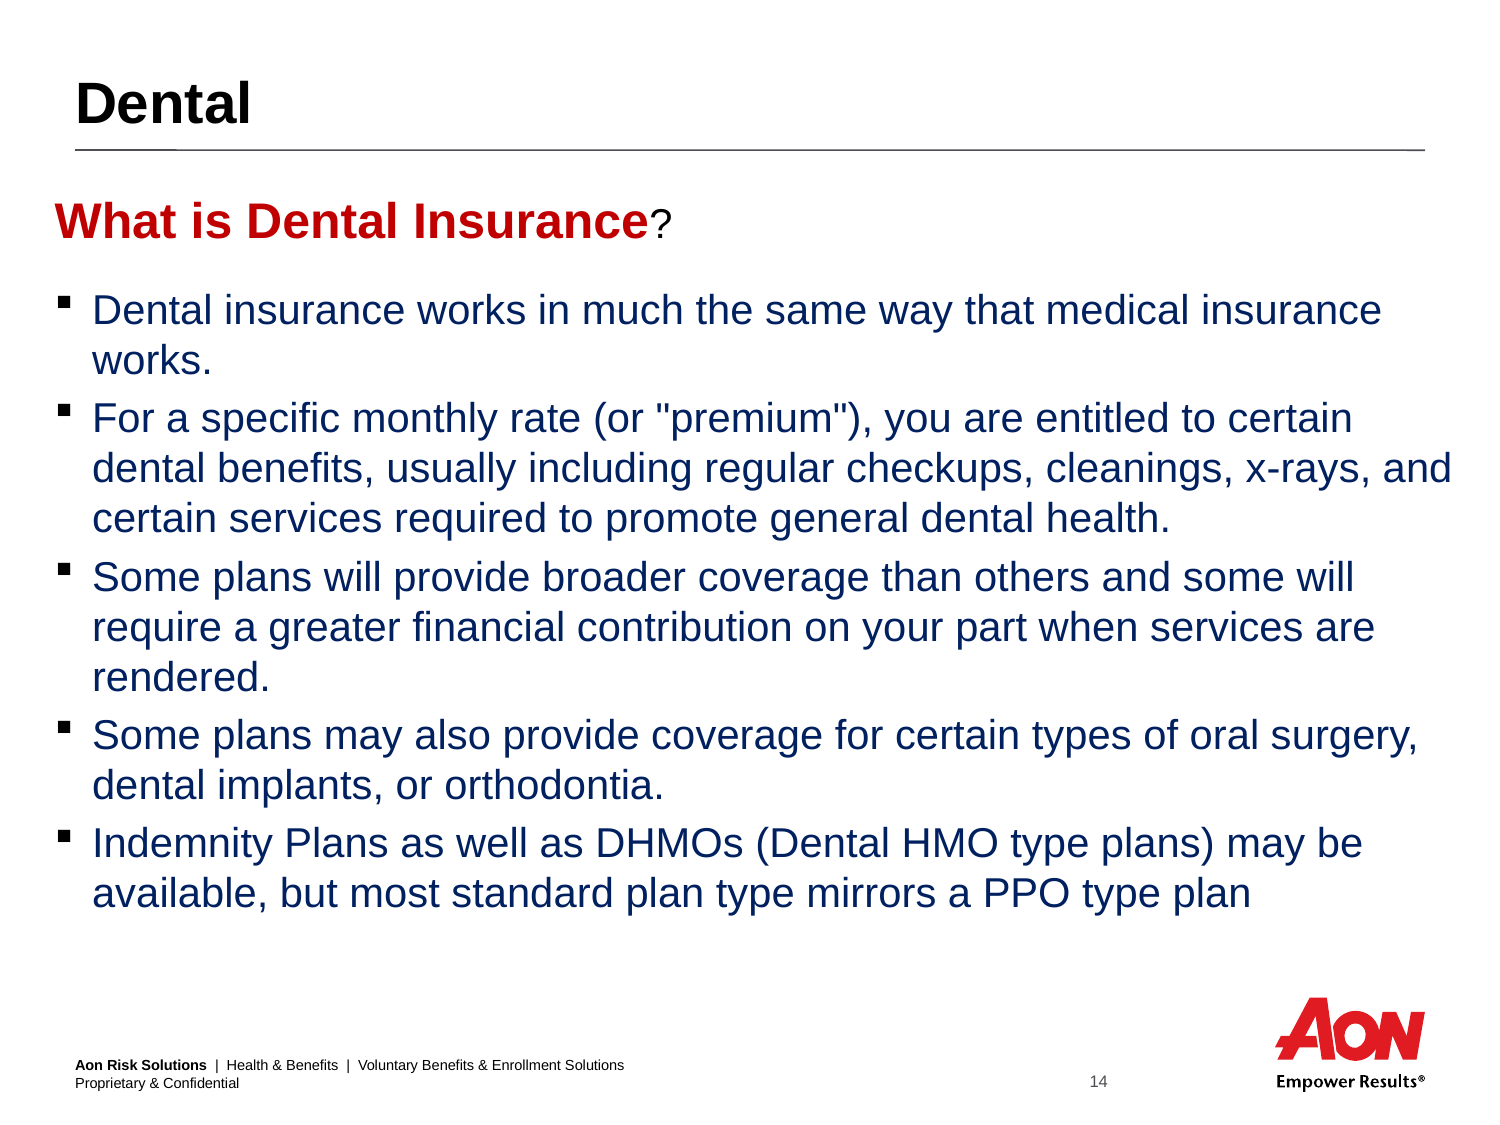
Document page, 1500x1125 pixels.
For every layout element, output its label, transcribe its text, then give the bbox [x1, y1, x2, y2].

list What is Dental Insurance? Dental insurance works in much the same way that medical insurance works. For a specific monthly rate (or "premium"), you are entitled to certain dental benefits, usually including regular checkups, cleanings, x-rays, and certain services required to promote general dental health. Some plans will provide broader coverage than others and some will require a greater financial contribution on your part when services are rendered. Some plans may also provide coverage for certain types of oral surgery, dental implants, or orthodontia. Indemnity Plans as well as DHMOs (Dental HMO type plans) may be available, but most standard plan type mirrors a PPO type plan [54, 199, 1468, 1050]
title Dental [74, 49, 1426, 136]
